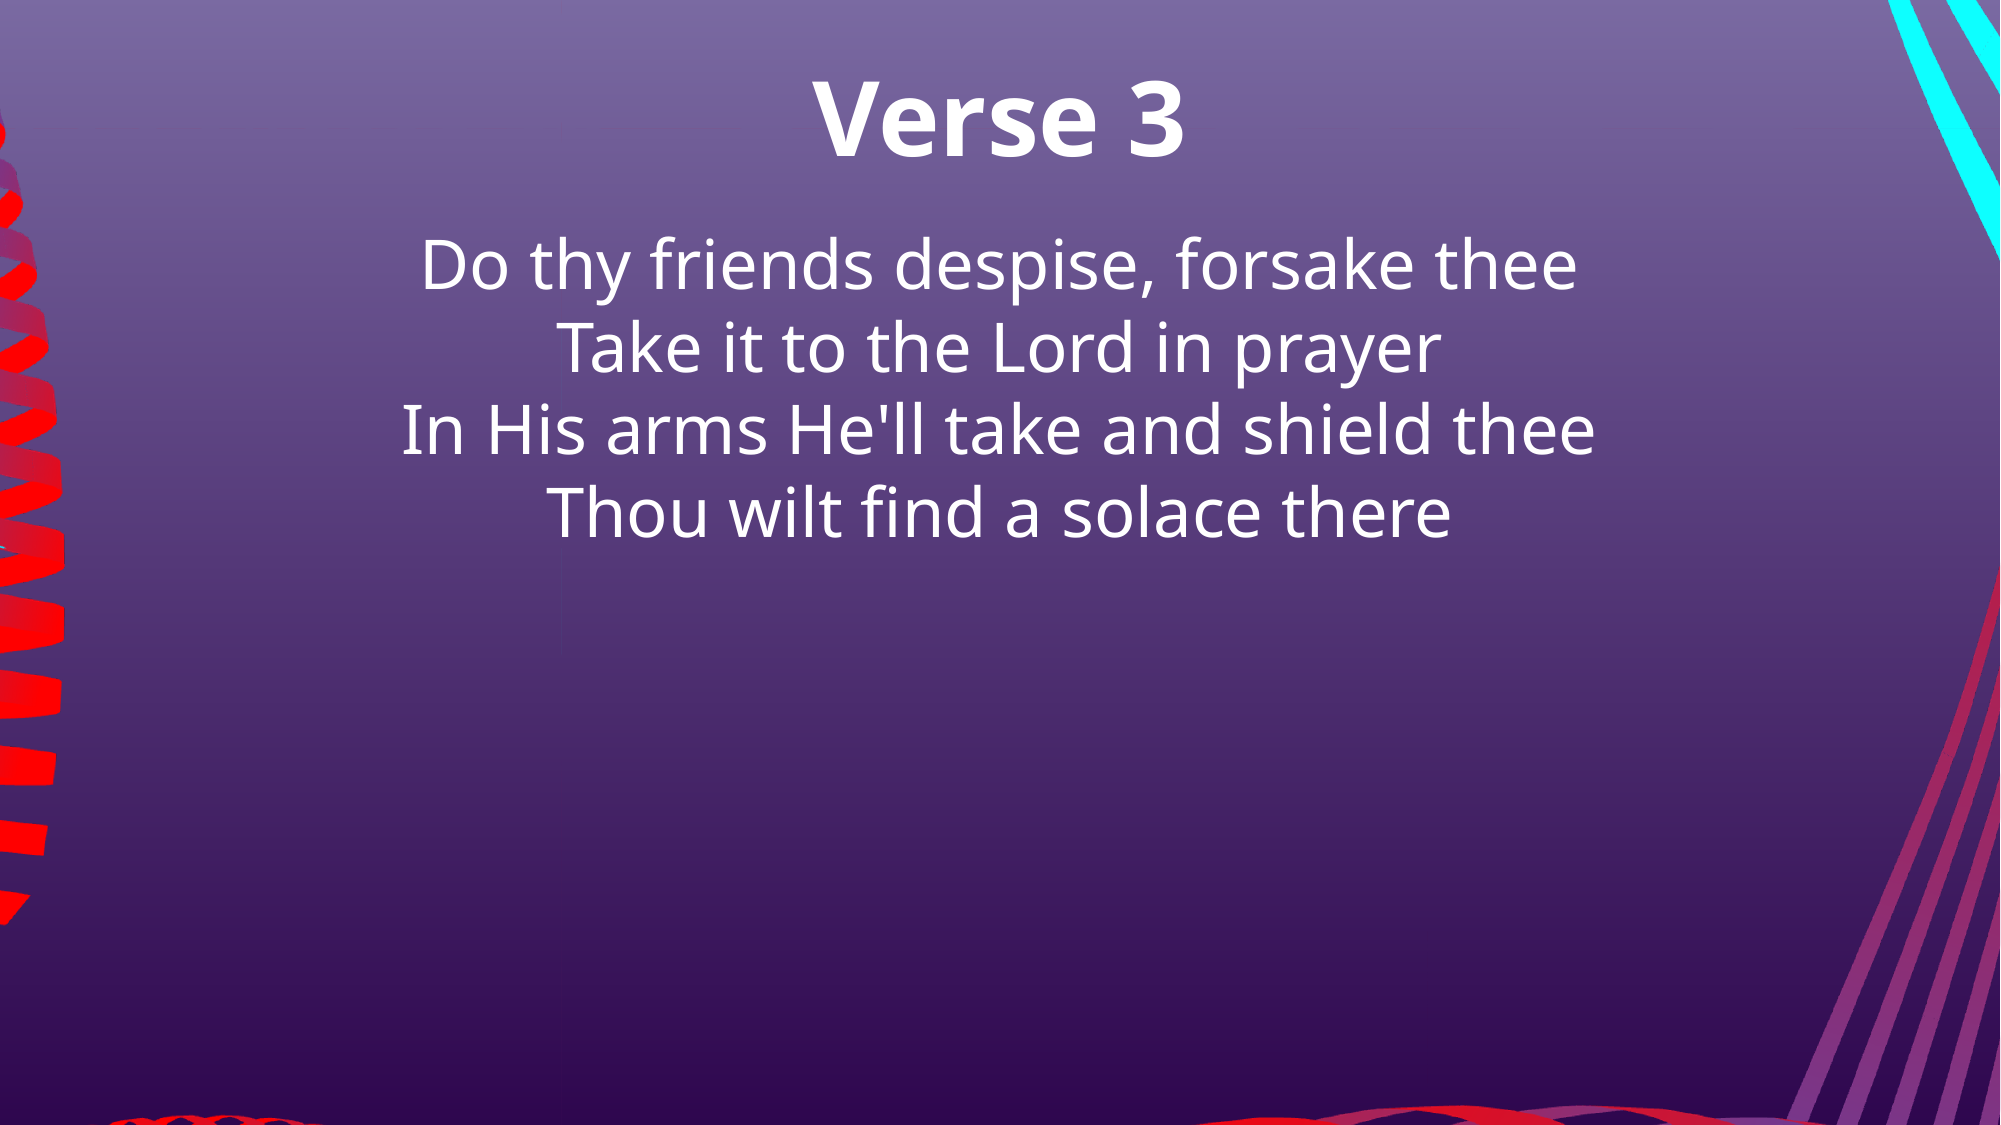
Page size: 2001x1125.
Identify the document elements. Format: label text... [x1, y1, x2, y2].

text_box Do thy friends despise, forsake thee Take it to the Lord in prayer In His arms He'll take and shield thee Thou wilt find a solace there [99, 213, 1900, 641]
text_box Verse 3 [99, 44, 1900, 185]
picture [0, 0, 2001, 1125]
